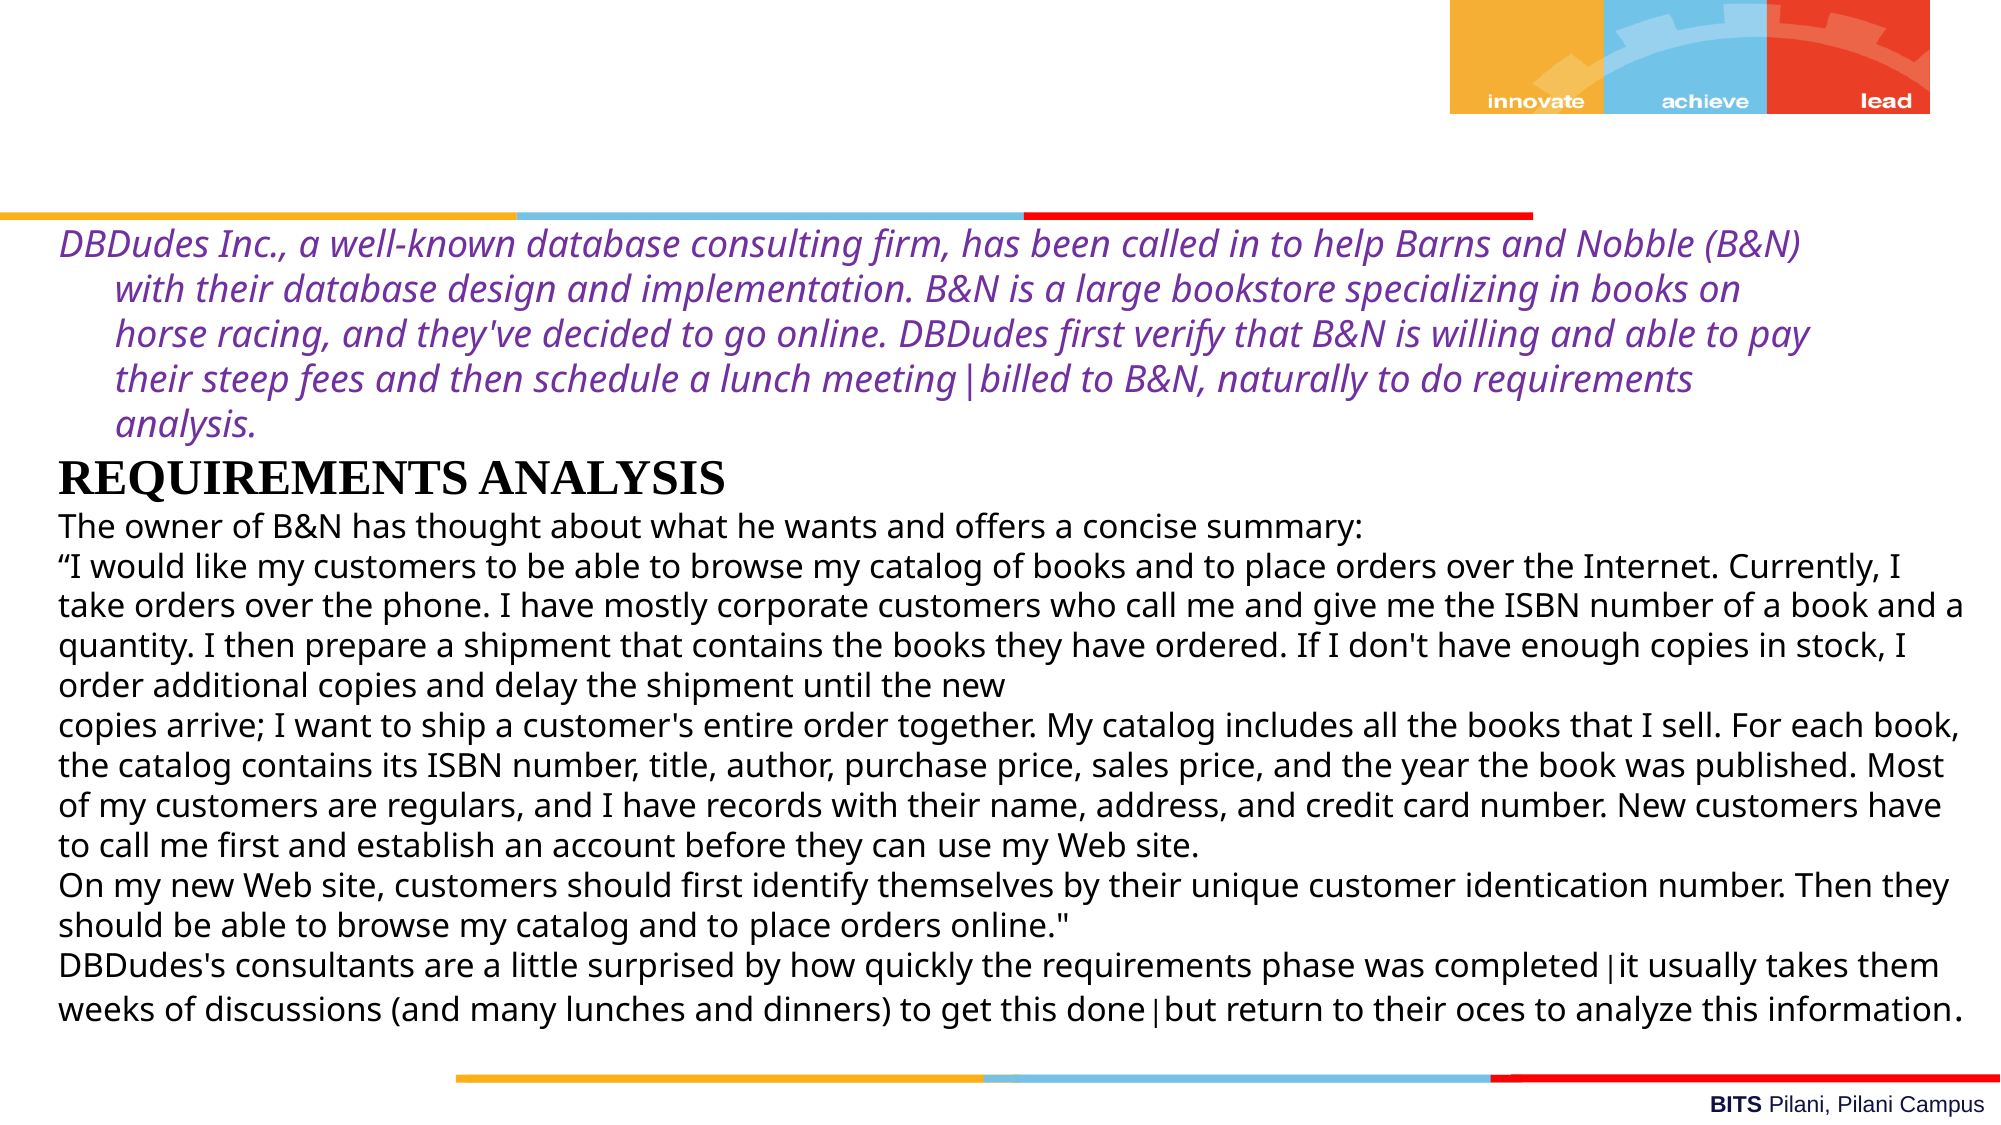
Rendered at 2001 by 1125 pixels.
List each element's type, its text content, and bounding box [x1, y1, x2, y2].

list DBDudes Inc., a well-known database consulting firm, has been called in to help Barns and Nobble (B&N) with their database design and implementation. B&N is a large bookstore specializing in books on horse racing, and they've decided to go online. DBDudes first verify that B&N is willing and able to pay their steep fees and then schedule a lunch meeting|billed to B&N, naturally to do requirements analysis. [43, 212, 1844, 421]
text_box REQUIREMENTS ANALYSIS The owner of B&N has thought about what he wants and offers a concise summary: “I would like my customers to be able to browse my catalog of books and to place orders over the Internet. Currently, I take orders over the phone. I have mostly corporate customers who call me and give me the ISBN number of a book and a quantity. I then prepare a shipment that contains the books they have ordered. If I don't have enough copies in stock, I order additional copies and delay the shipment until the new copies arrive; I want to ship a customer's entire order together. My catalog includes all the books that I sell. For each book, the catalog contains its ISBN number, title, author, purchase price, sales price, and the year the book was published. Most of my customers are regulars, and I have records with their name, address, and credit card number. New customers have to call me first and establish an account before they can use my Web site. On my new Web site, customers should first identify themselves by their unique customer identication number. Then they should be able to browse my catalog and to place orders online." DBDudes's consultants are a little surprised by how quickly the requirements phase was completed|it usually takes them weeks of discussions (and many lunches and dinners) to get this done|but return to their oces to analyze this information. [43, 437, 1992, 1037]
picture [1449, 0, 1930, 114]
